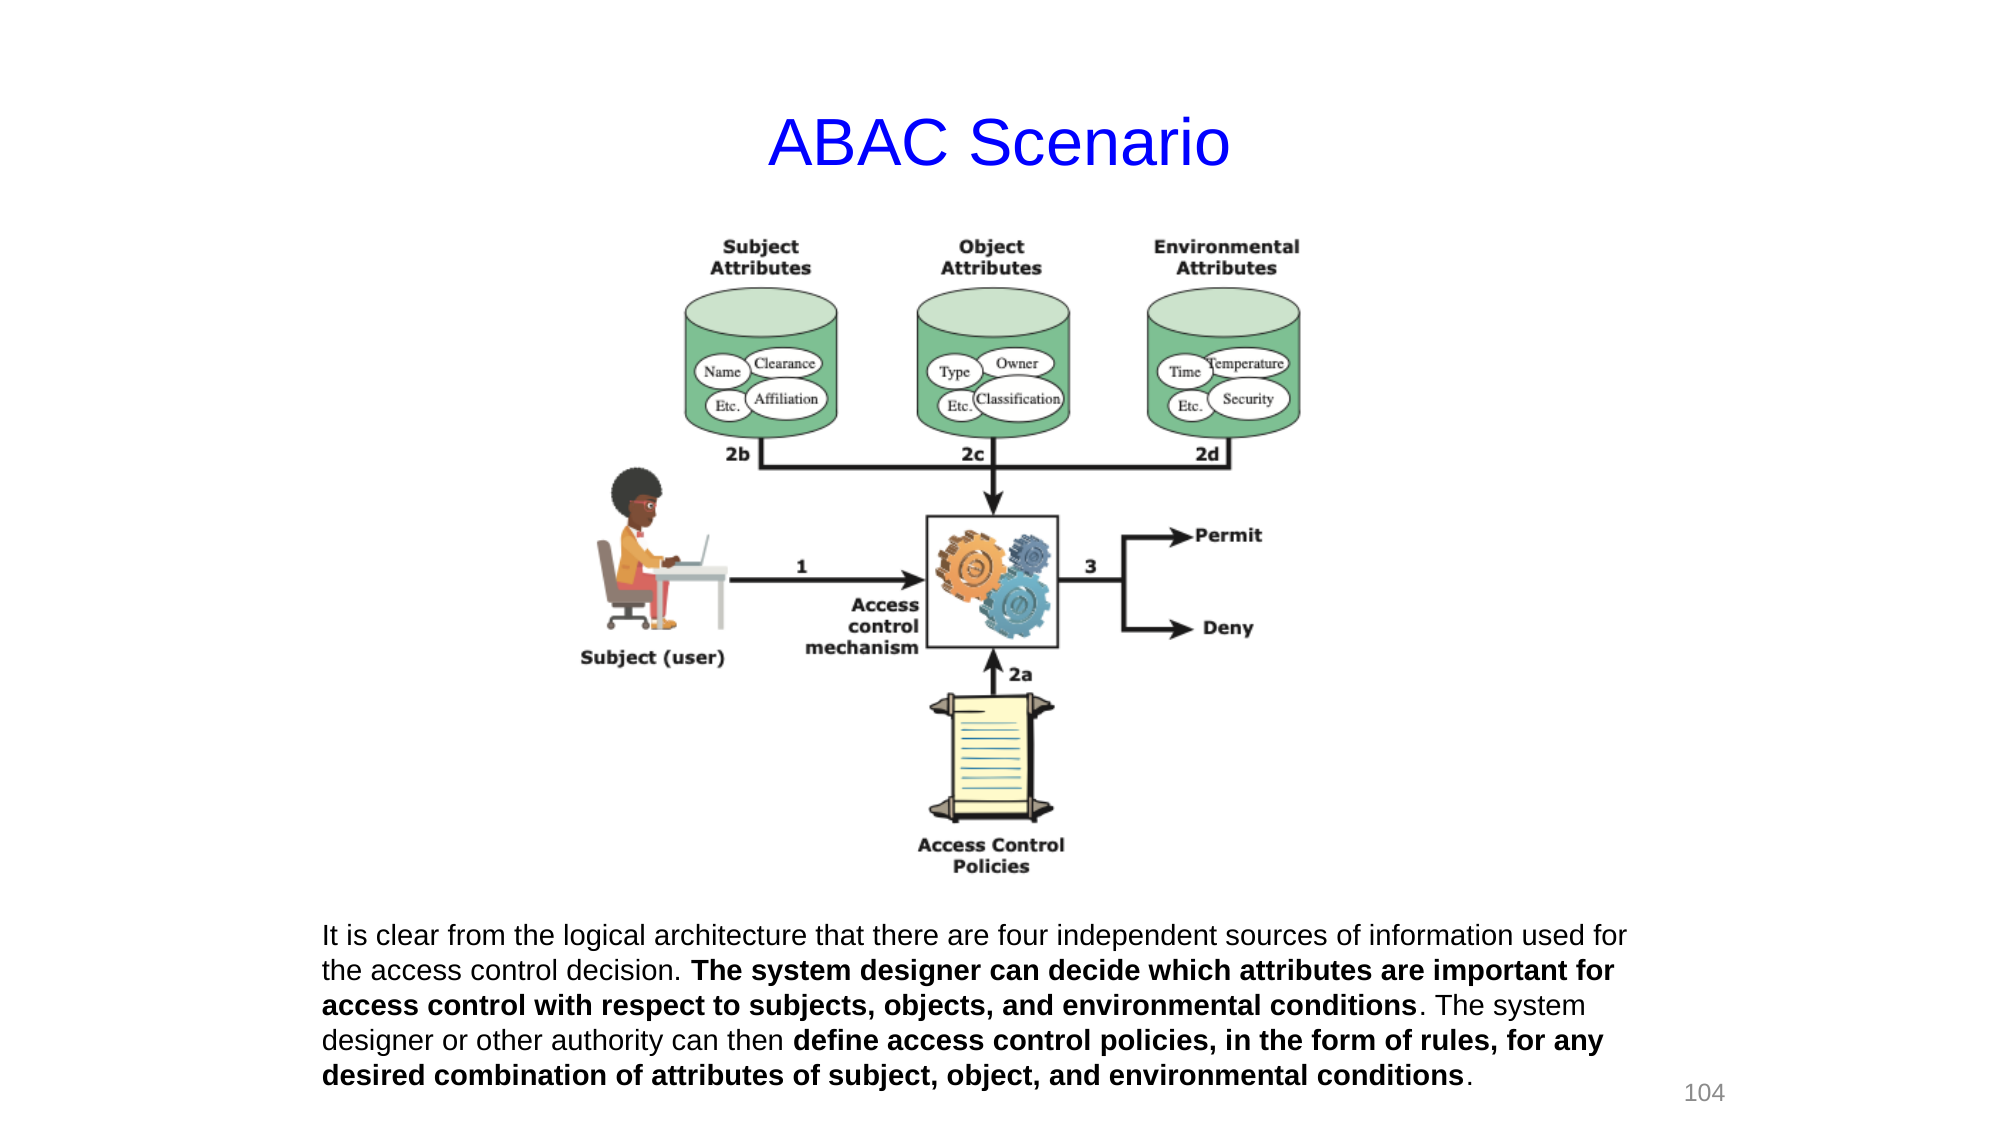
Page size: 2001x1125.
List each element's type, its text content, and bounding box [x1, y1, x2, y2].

picture [566, 215, 1322, 884]
text_box It is clear from the logical architecture that there are four independent sources of information used for the access control decision. The system designer can decide which attributes are important for access control with respect to subjects, objects, and environmental conditions. The system designer or other authority can then define access control policies, in the form of rules, for any desired combination of attributes of subject, object, and environmental conditions. [307, 909, 1693, 1099]
slide_number 104 [1638, 1080, 1741, 1103]
title ABAC Scenario [99, 45, 1900, 233]
list [324, 215, 1675, 909]
